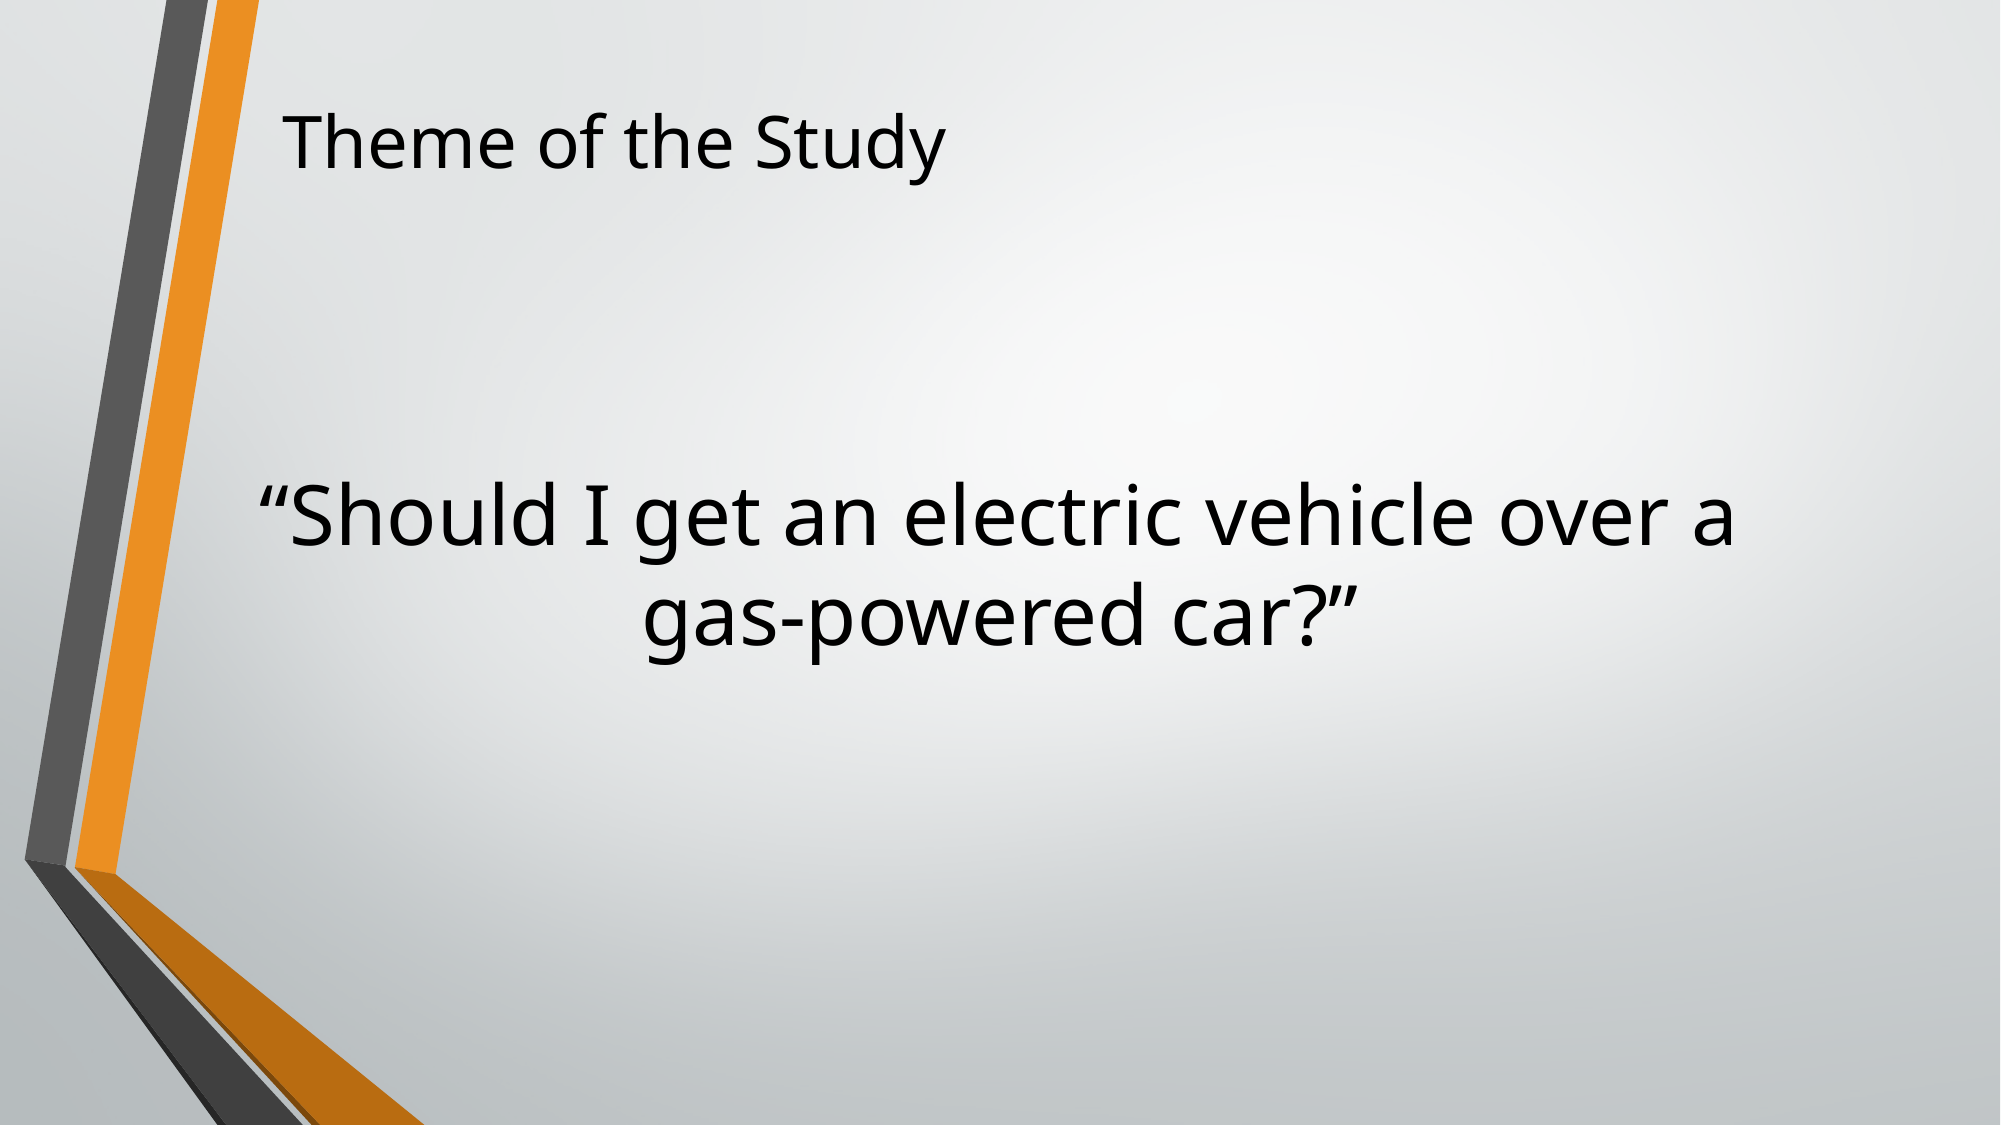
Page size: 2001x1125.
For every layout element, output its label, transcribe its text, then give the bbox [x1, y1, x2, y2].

title Theme of the Study [267, 88, 1733, 191]
list “Should I get an electric vehicle over a gas-powered car?” [155, 341, 1845, 784]
